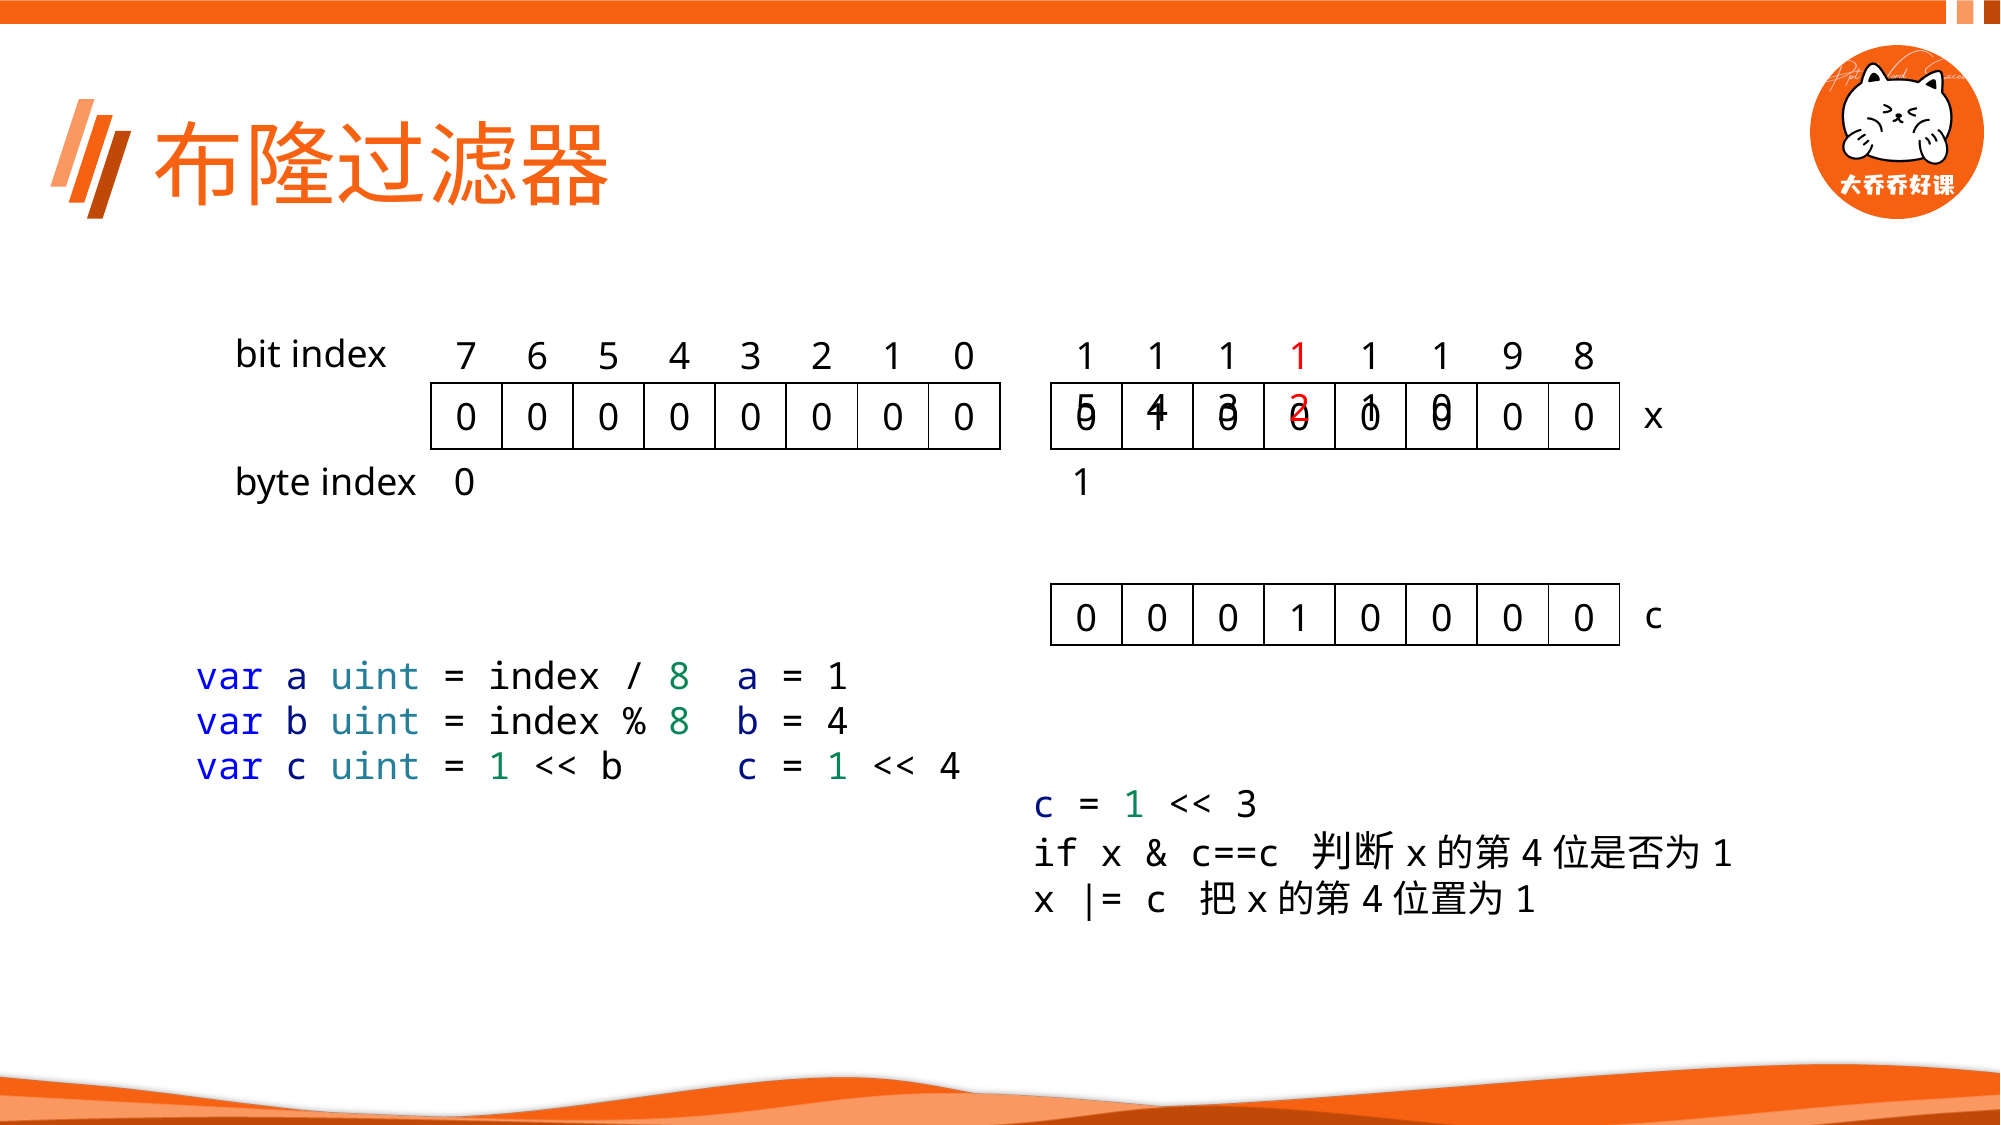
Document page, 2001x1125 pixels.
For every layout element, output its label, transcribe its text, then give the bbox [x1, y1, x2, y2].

table_header 8 [1548, 323, 1620, 440]
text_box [180, 644, 1007, 796]
table_header 0 [432, 389, 501, 448]
table_header 0 [929, 389, 999, 448]
table_header 0 [1194, 585, 1263, 644]
table_header 7 [431, 323, 502, 389]
table_header 0 [1407, 585, 1476, 644]
text_box 0 [438, 450, 490, 510]
table_header 14 [1122, 323, 1193, 440]
text_box byte index [219, 450, 432, 510]
table_header 0 [1123, 585, 1192, 644]
table_header 5 [573, 323, 644, 389]
table_header 0 [1052, 440, 1121, 448]
table_header 3 [715, 323, 786, 389]
text_box c = 1 << 3 if x & c==c 判断x的第4位是否为1 x |= c 把x的第4位置为1 [1018, 772, 1749, 928]
table_header 0 [503, 389, 572, 448]
table_header 0 [1549, 585, 1619, 644]
table_header 9 [1477, 323, 1548, 440]
table_header 0 [1336, 585, 1405, 644]
table_header 0 [1478, 585, 1548, 644]
text_box 1 [1056, 450, 1108, 510]
table_header 4 [644, 323, 715, 389]
picture [1849, 45, 1984, 219]
table_header 0 [1194, 440, 1263, 448]
table_header 15 [1051, 323, 1122, 440]
table_header 0 [1336, 440, 1405, 448]
table_header 0 [1407, 440, 1476, 448]
table_header 1 [1123, 440, 1192, 448]
table_header 0 [1052, 585, 1121, 644]
text_box x [1628, 383, 1678, 443]
table_header 1 [1265, 585, 1334, 644]
table_header 0 [574, 389, 643, 448]
table_header 0 [858, 389, 928, 448]
table_header 13 [1193, 323, 1264, 440]
title 布隆过滤器 [137, 59, 1863, 278]
table_header 0 [716, 389, 785, 448]
table_header 1 [857, 323, 929, 389]
table_header 0 [929, 323, 1000, 389]
text_box bit index [220, 322, 402, 383]
table_header 0 [1265, 440, 1334, 448]
table_header 10 [1406, 323, 1477, 440]
table_header 0 [1549, 440, 1619, 448]
text_box c [1629, 583, 1678, 644]
table_header 0 [1478, 440, 1548, 448]
picture [0, 1053, 2000, 1125]
table_header 11 [1335, 323, 1406, 440]
table_header 0 [787, 389, 857, 448]
table_header 2 [786, 323, 857, 389]
table_header 0 [645, 389, 714, 448]
table_header 6 [502, 323, 573, 389]
table_header 12 [1264, 323, 1335, 440]
